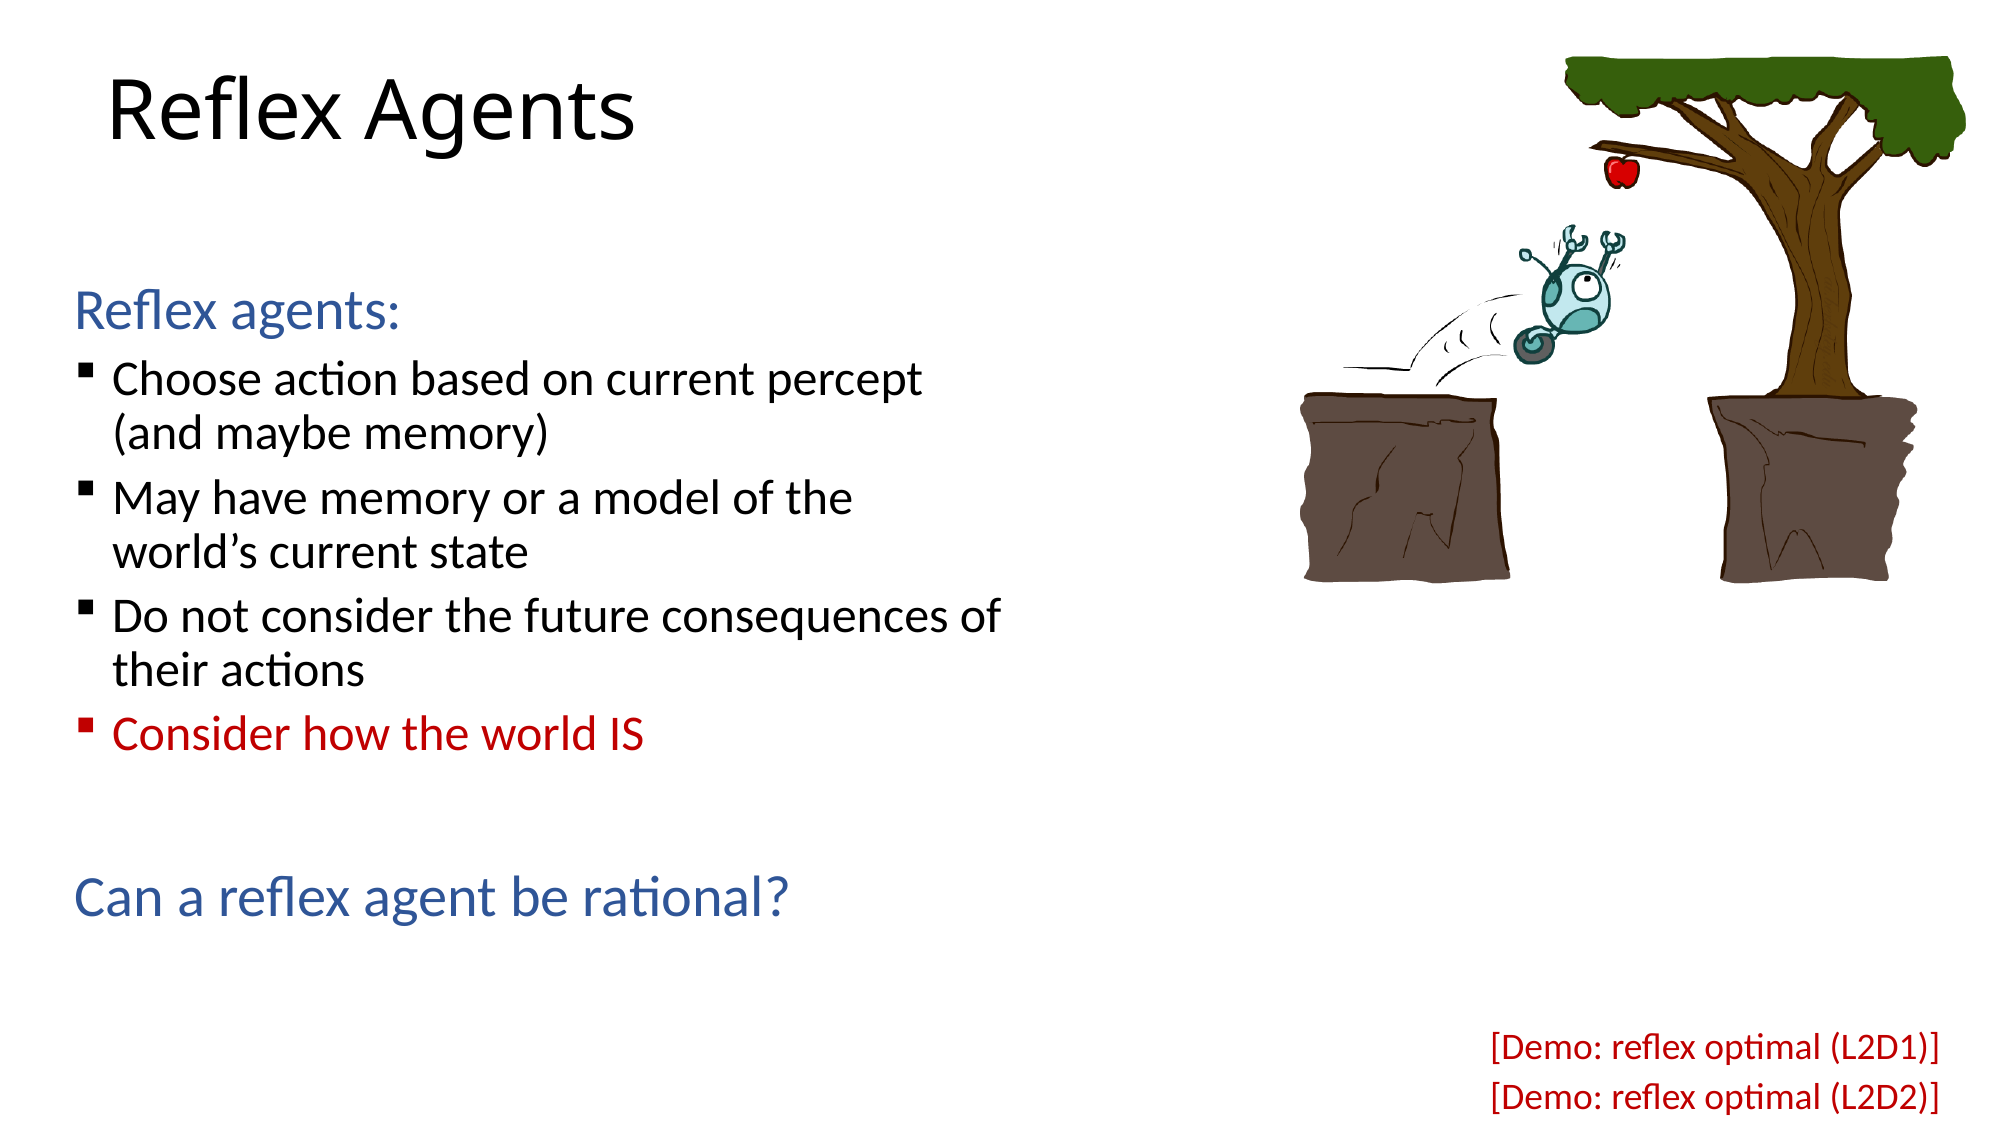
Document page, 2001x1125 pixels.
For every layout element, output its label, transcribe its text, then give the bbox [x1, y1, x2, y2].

text_box [Demo: reflex optimal (L2D2)] [1474, 1064, 2000, 1125]
picture [1292, 43, 1977, 588]
list Reflex agents: Choose action based on current percept (and maybe memory) May have memory or a model of the world’s current state Do not consider the future consequences of their actions Consider how the world IS Can a reflex agent be rational? [59, 271, 1025, 1015]
title Reflex Agents [90, 60, 1292, 164]
text_box [Demo: reflex optimal (L2D1)] [1474, 1014, 1977, 1064]
